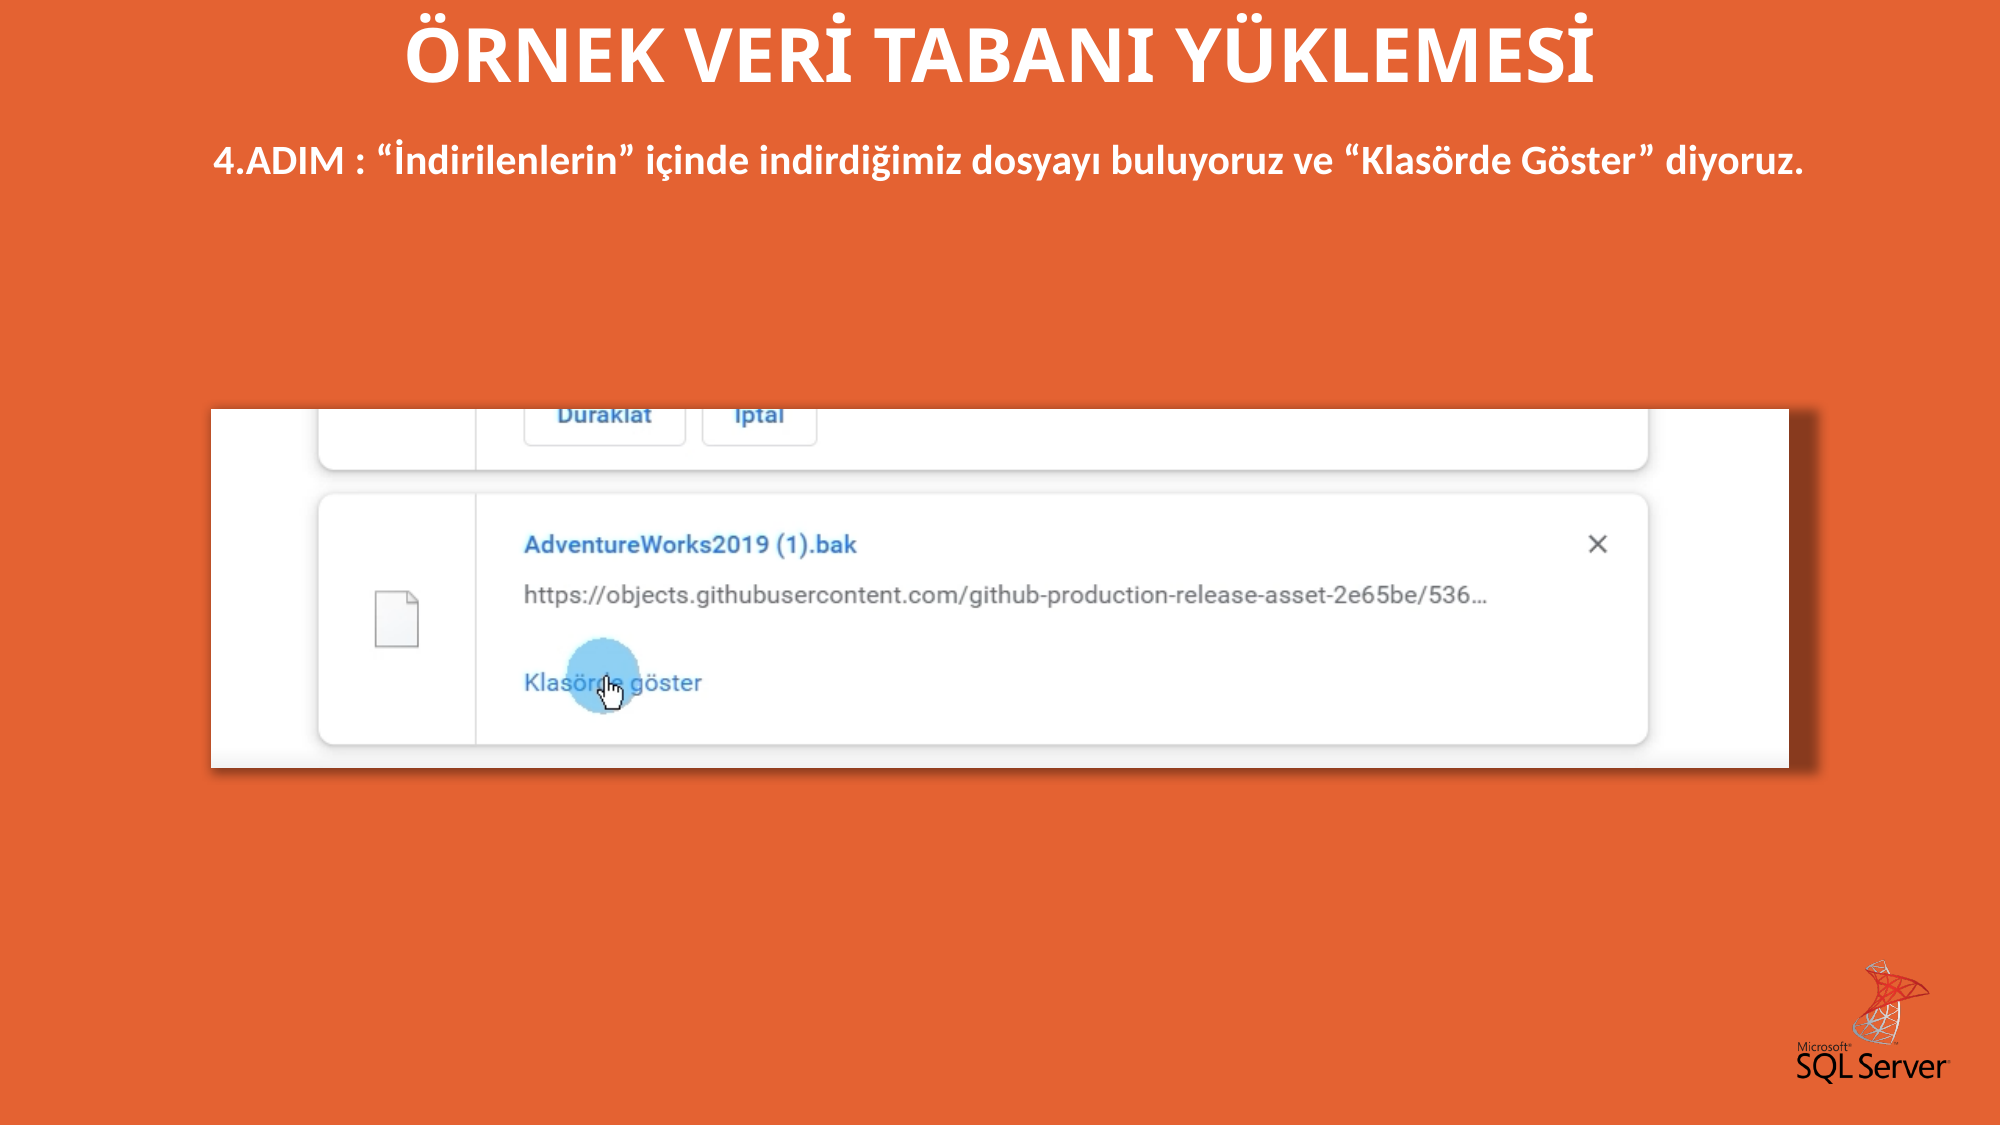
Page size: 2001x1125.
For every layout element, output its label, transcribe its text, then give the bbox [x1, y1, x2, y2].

text_box ÖRNEK VERİ TABANI YÜKLEMESİ [0, 0, 2000, 105]
picture [211, 408, 1789, 768]
picture [1766, 951, 1977, 1092]
text_box 4.ADIM : “İndirilenlerin” içinde indirdiğimiz dosyayı buluyoruz ve “Klasörde Göster” diyoruz. [43, 124, 1977, 190]
